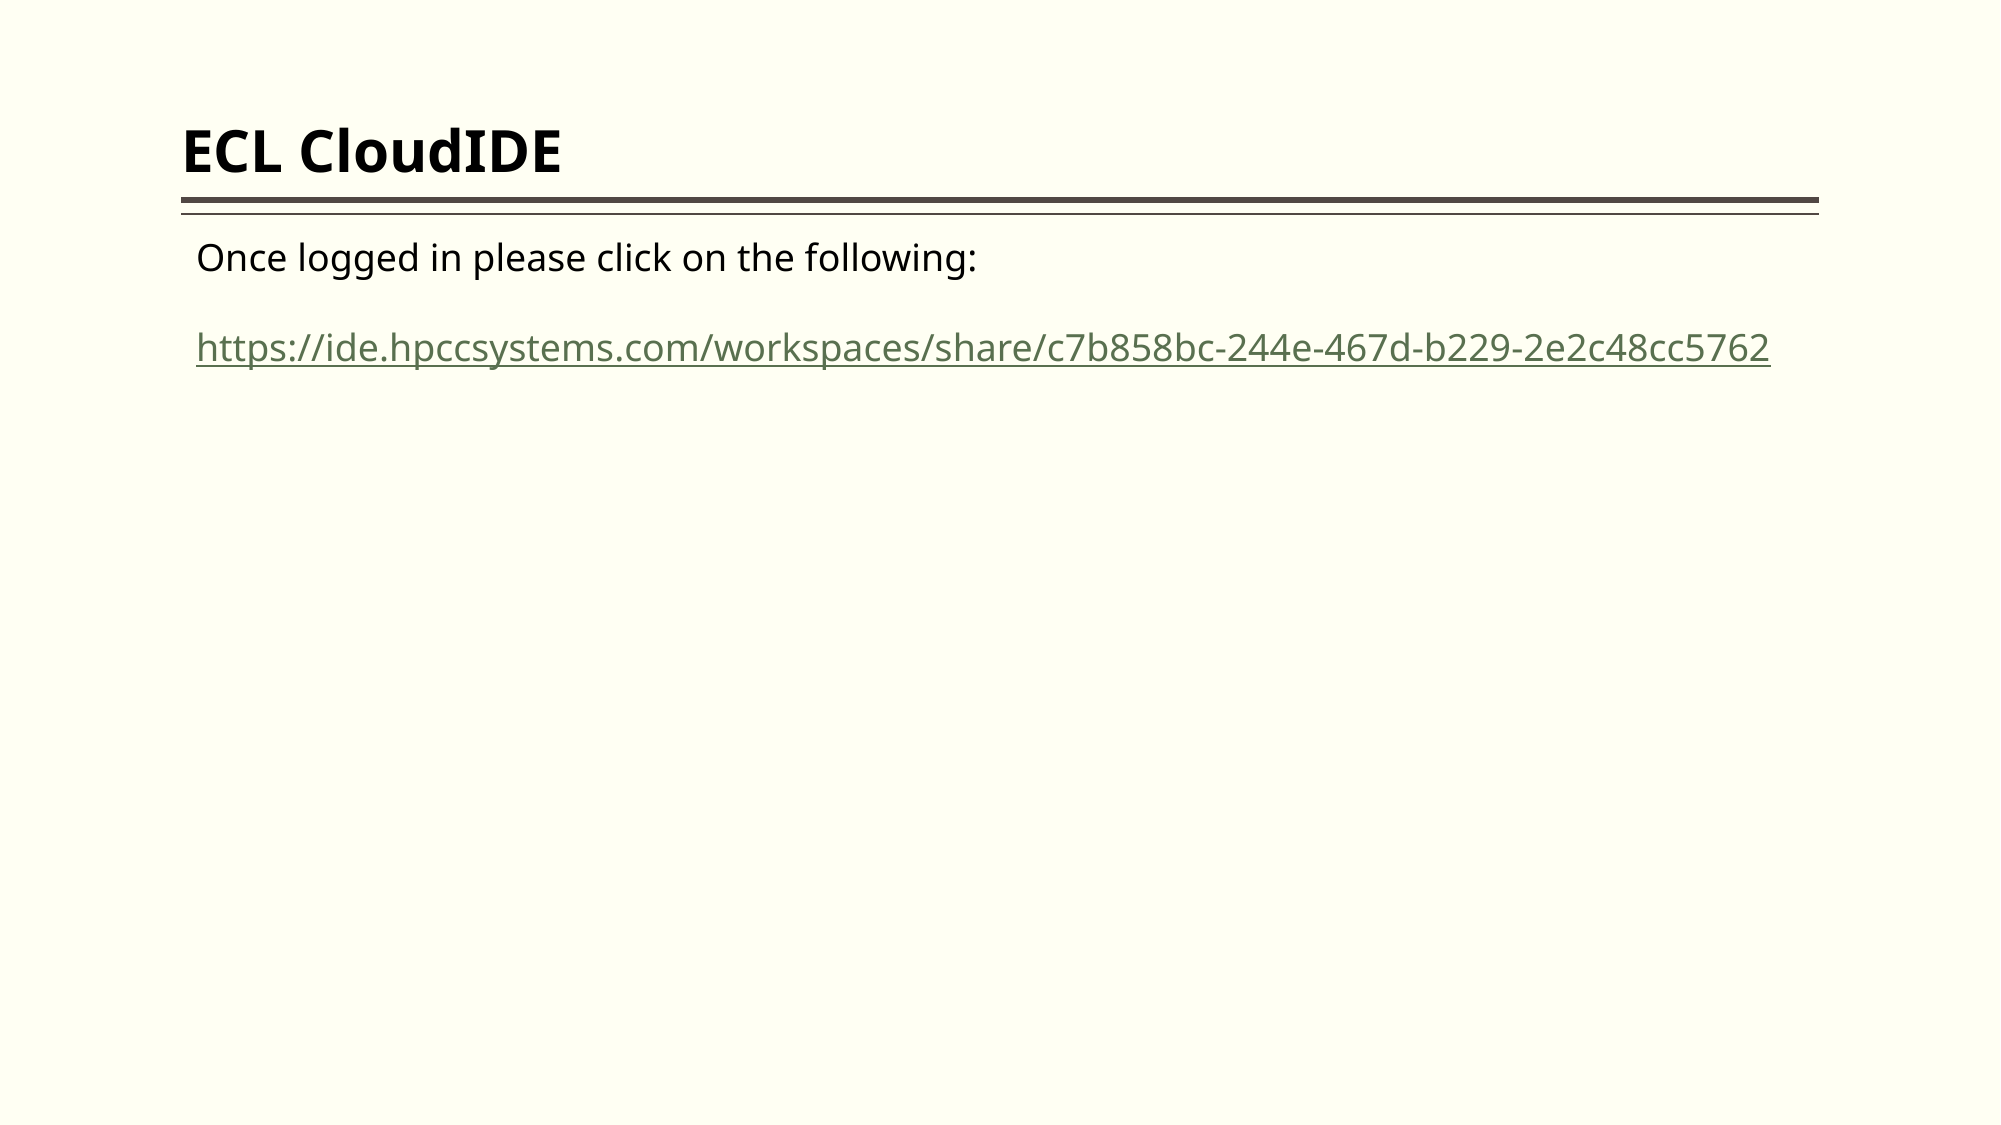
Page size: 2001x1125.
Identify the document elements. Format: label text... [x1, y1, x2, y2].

title ECL CloudIDE [181, 12, 1819, 193]
text_box Once logged in please click on the following: https://ide.hpccsystems.com/workspaces/share/c7b858bc-244e-467d-b229-2e2c48cc5762 [181, 226, 1819, 653]
